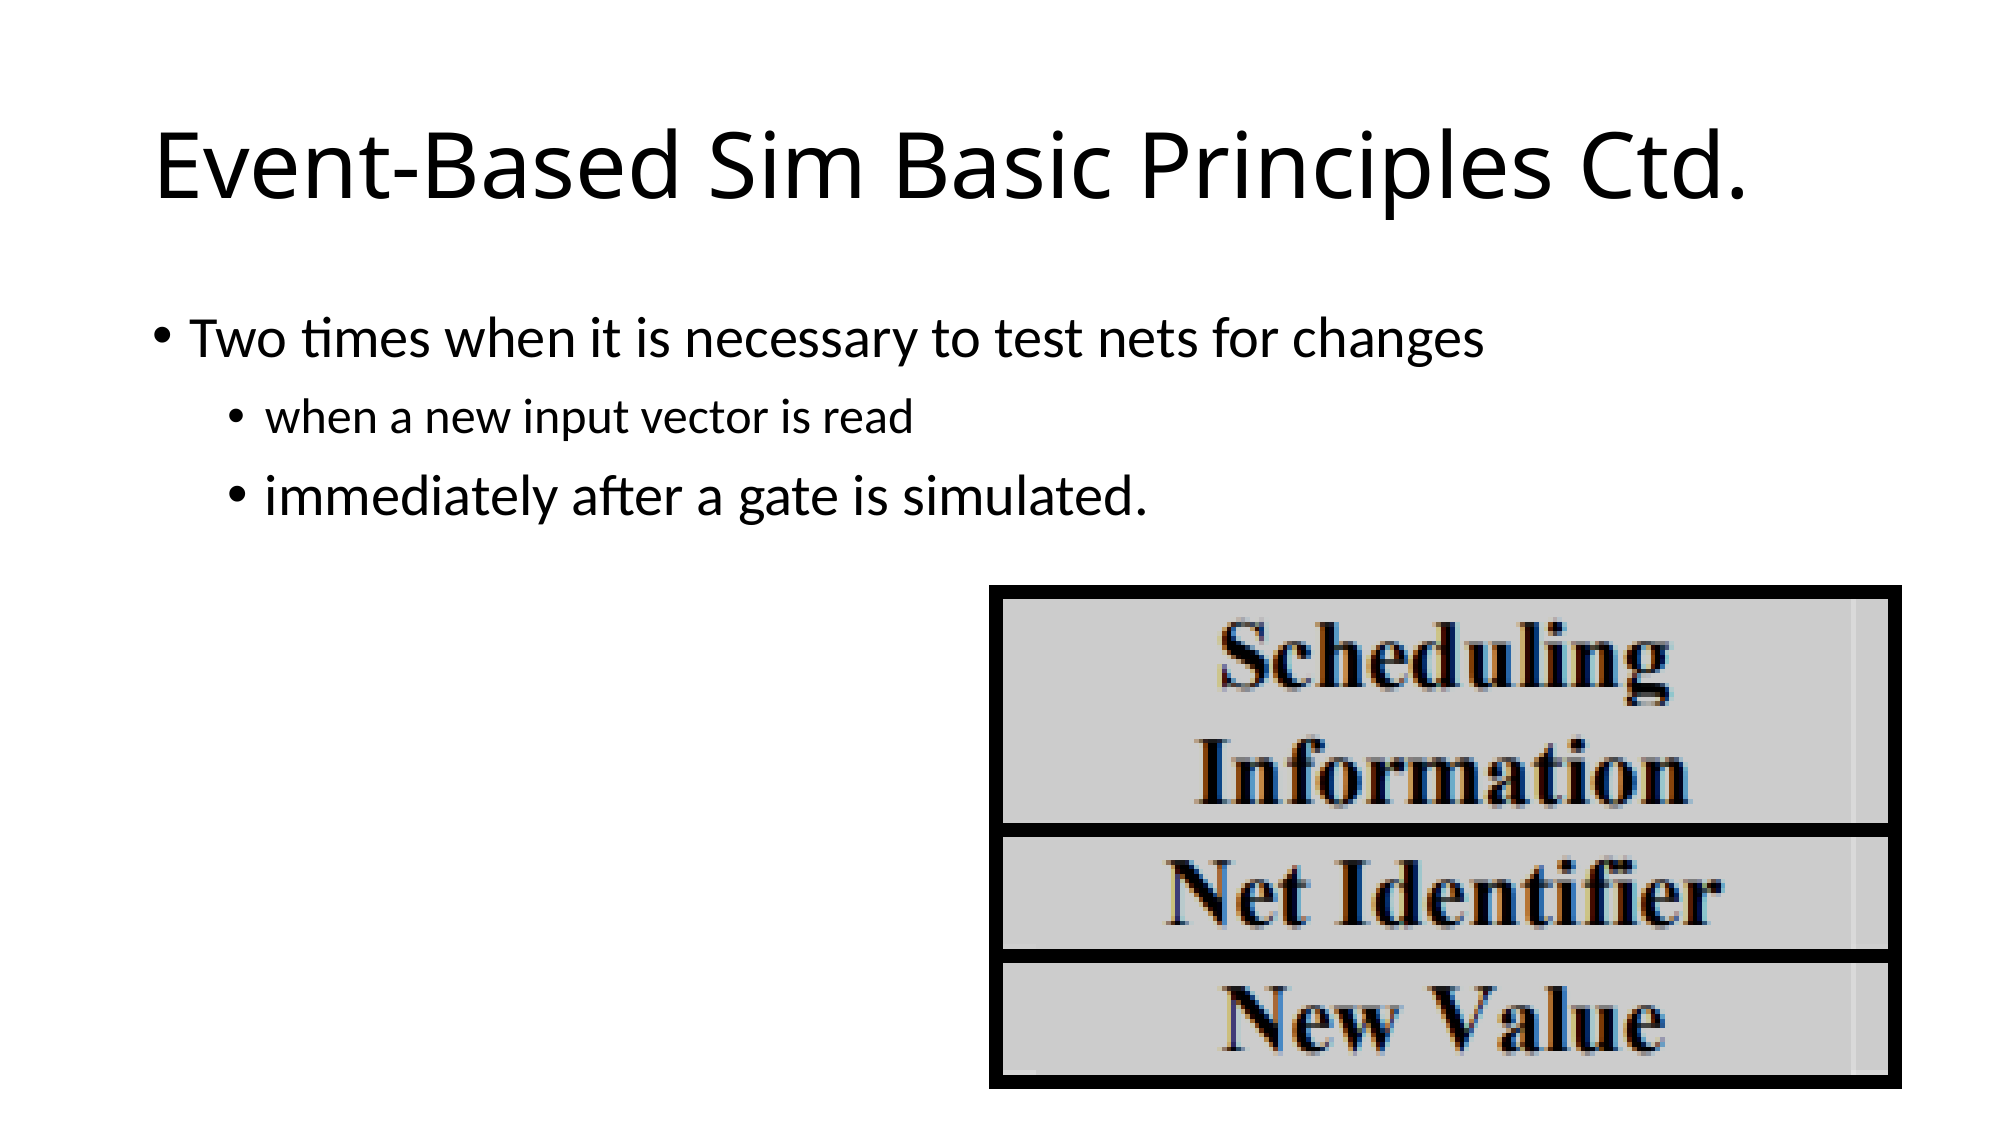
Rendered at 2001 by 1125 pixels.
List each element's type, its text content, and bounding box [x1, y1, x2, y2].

picture [971, 562, 1926, 1103]
list Two times when it is necessary to test nets for changes when a new input vector is read immediately after a gate is simulated. [137, 299, 1863, 1014]
title Event-Based Sim Basic Principles Ctd. [137, 59, 1863, 278]
